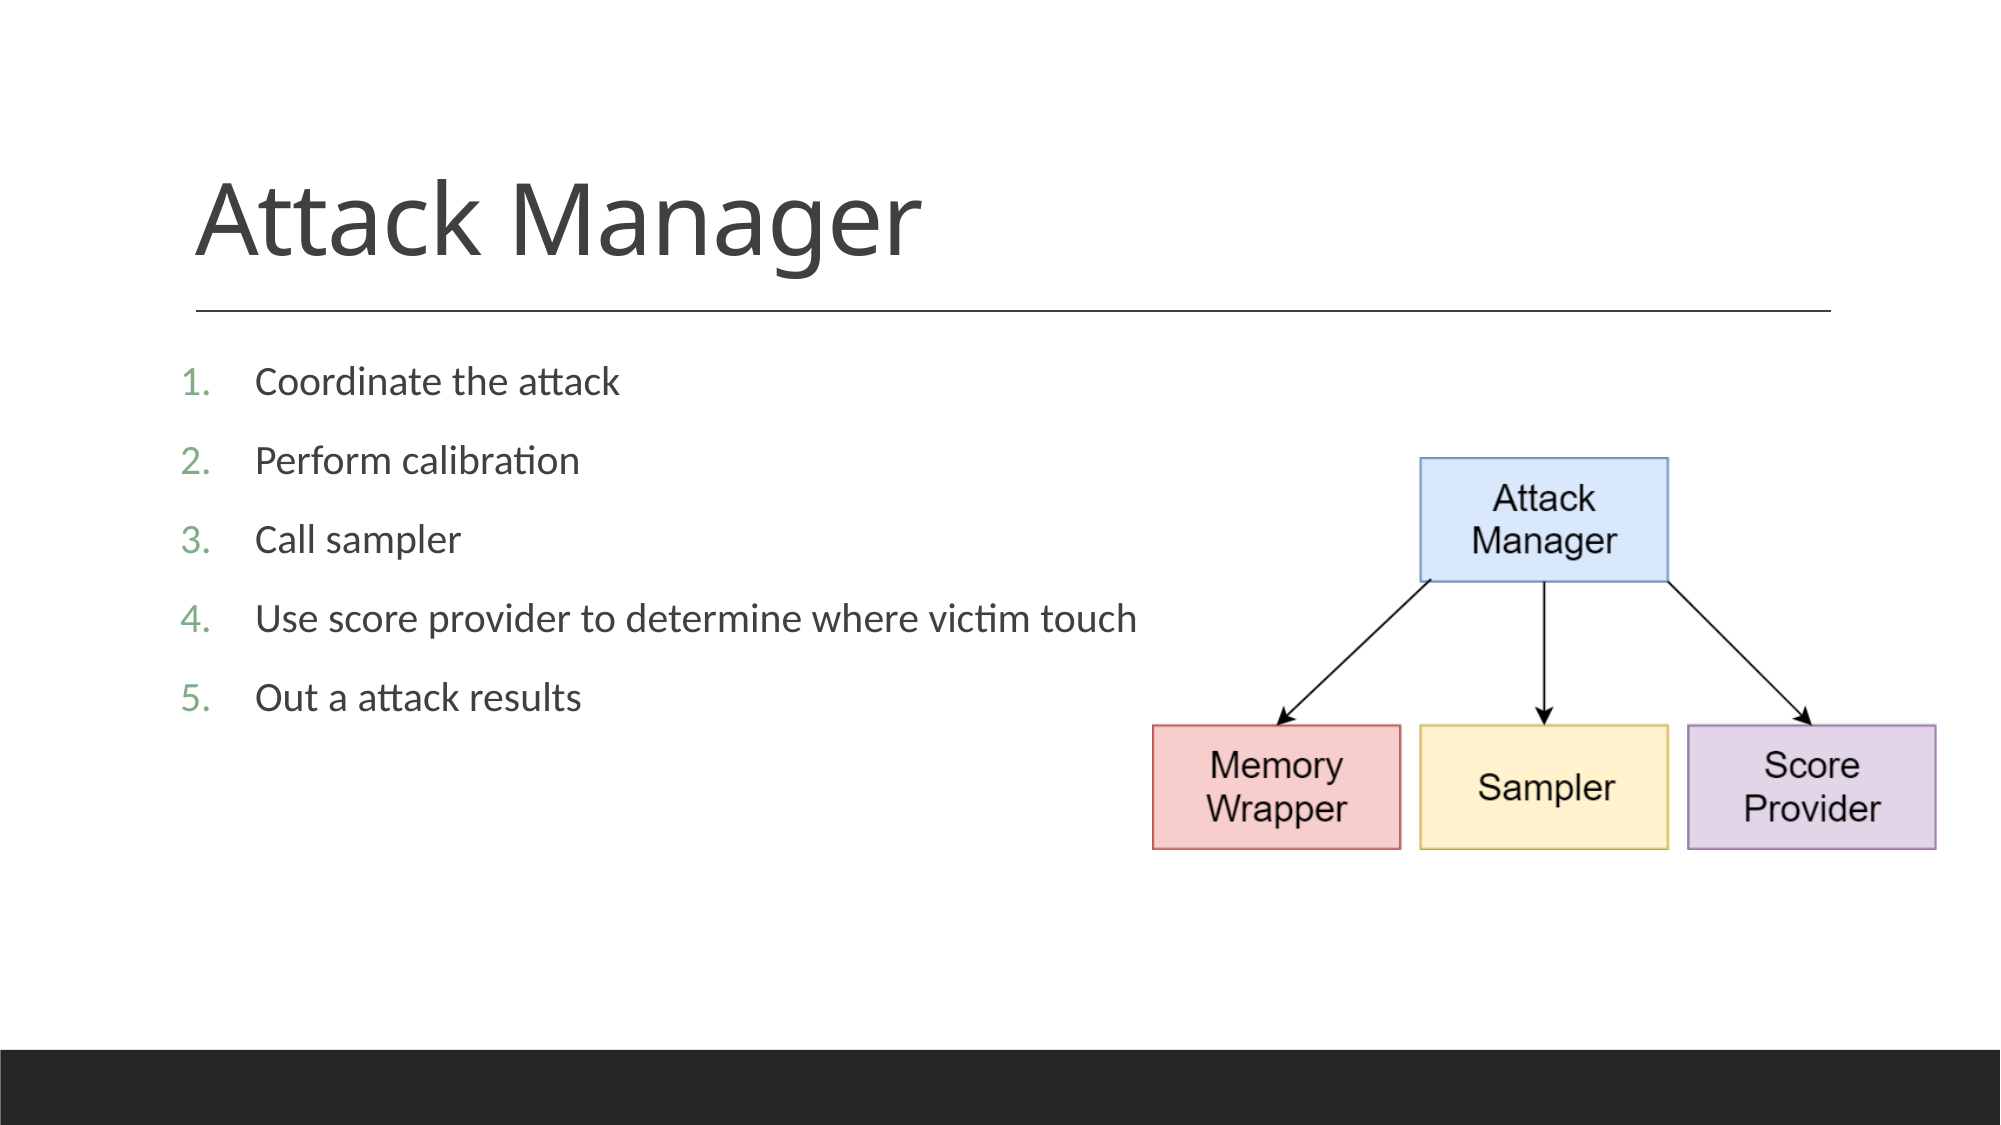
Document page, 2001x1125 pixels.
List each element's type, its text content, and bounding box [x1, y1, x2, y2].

title Attack Manager [180, 47, 1830, 285]
picture [1152, 456, 1937, 852]
list Coordinate the attack Perform calibration Call sampler Use score provider to determine where victim touch Out a attack results [180, 345, 1830, 963]
